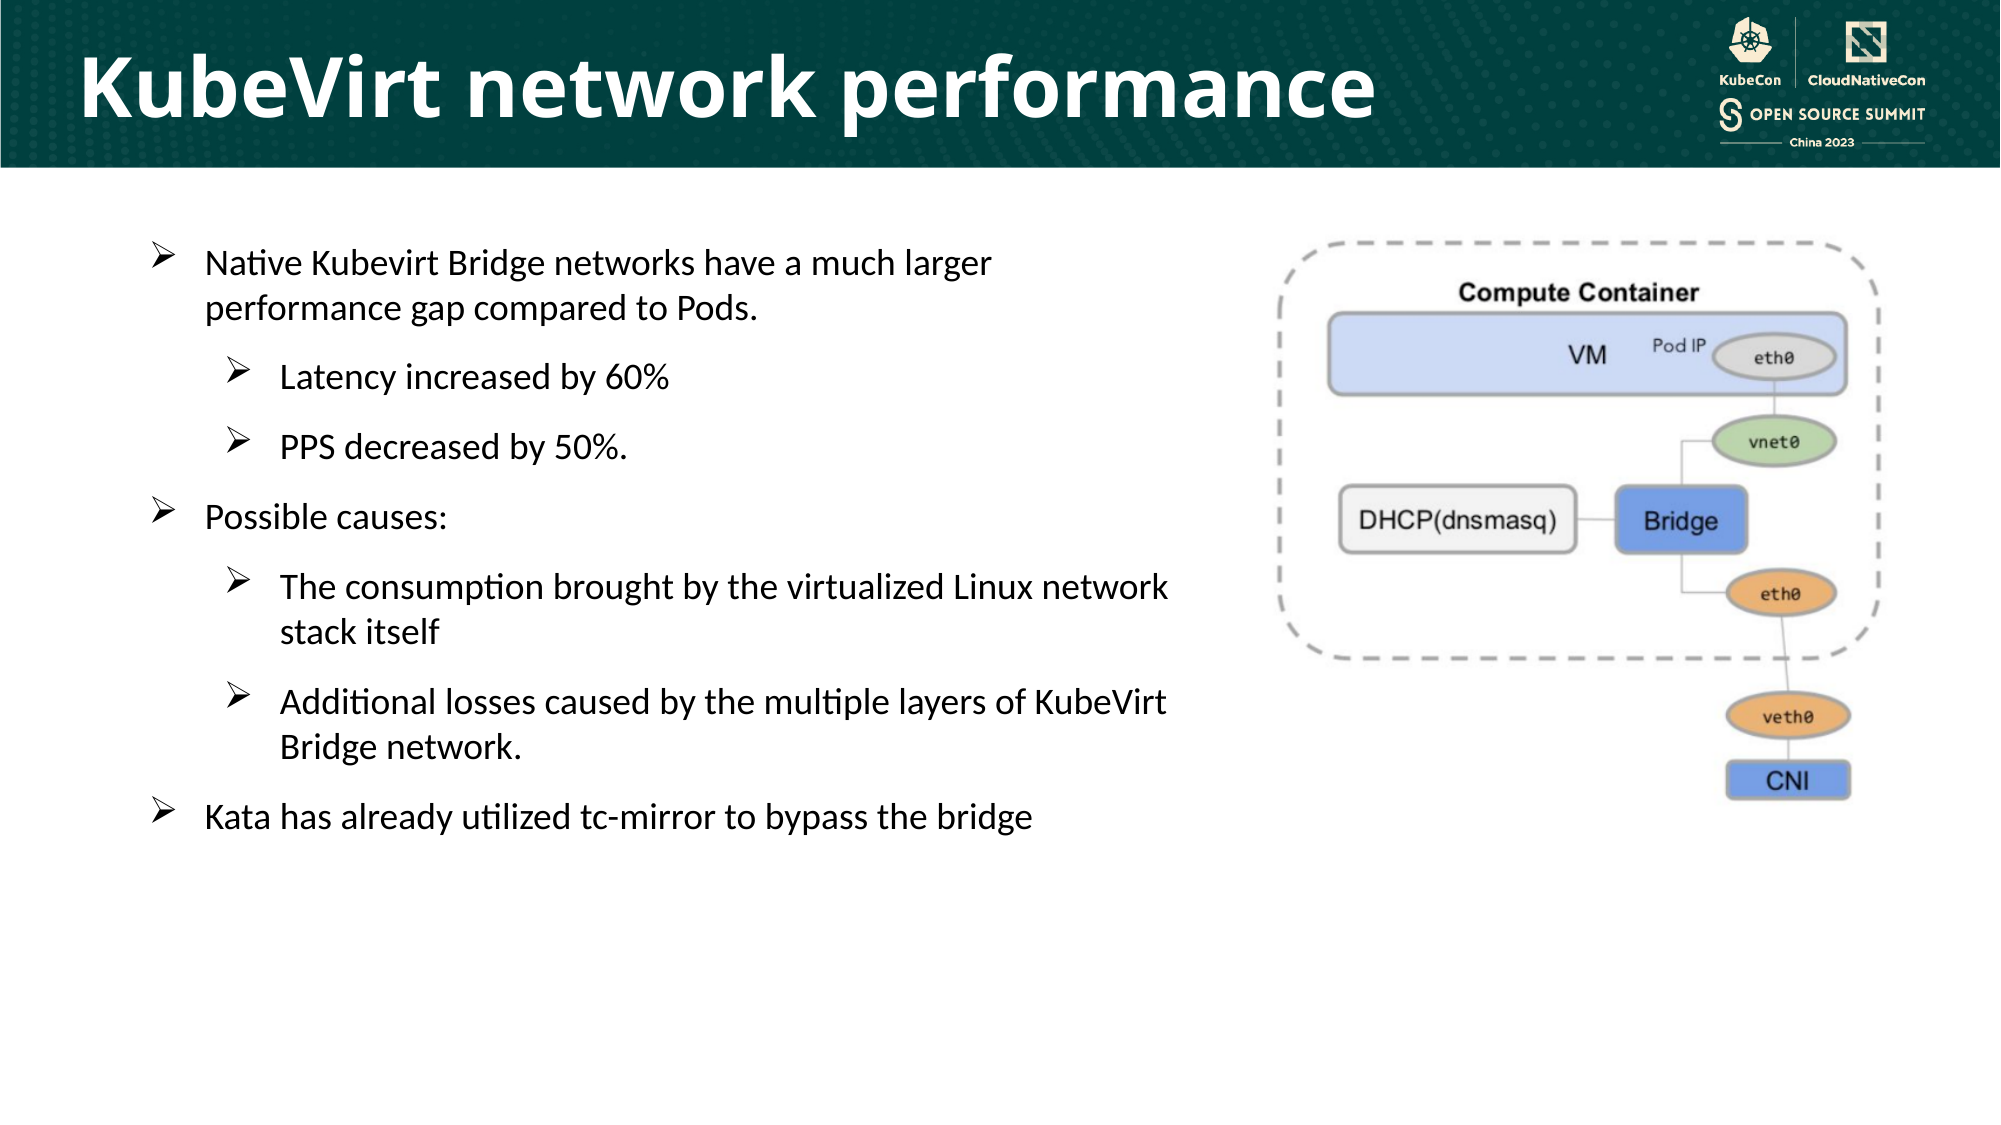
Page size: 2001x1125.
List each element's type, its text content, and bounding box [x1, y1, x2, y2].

picture [0, 0, 2000, 1125]
text_box KubeVirt network performance [62, 0, 1788, 196]
text_box Native Kubevirt Bridge networks have a much larger performance gap compared to Pods. Latency increased by 60% PPS decreased by 50%. Possible causes: The consumption brought by the virtualized Linux network stack itself Additional losses caused by the multiple layers of KubeVirt Bridge network. Kata has already utilized tc-mirror to bypass the bridge [115, 230, 1202, 1022]
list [1227, 229, 1930, 817]
